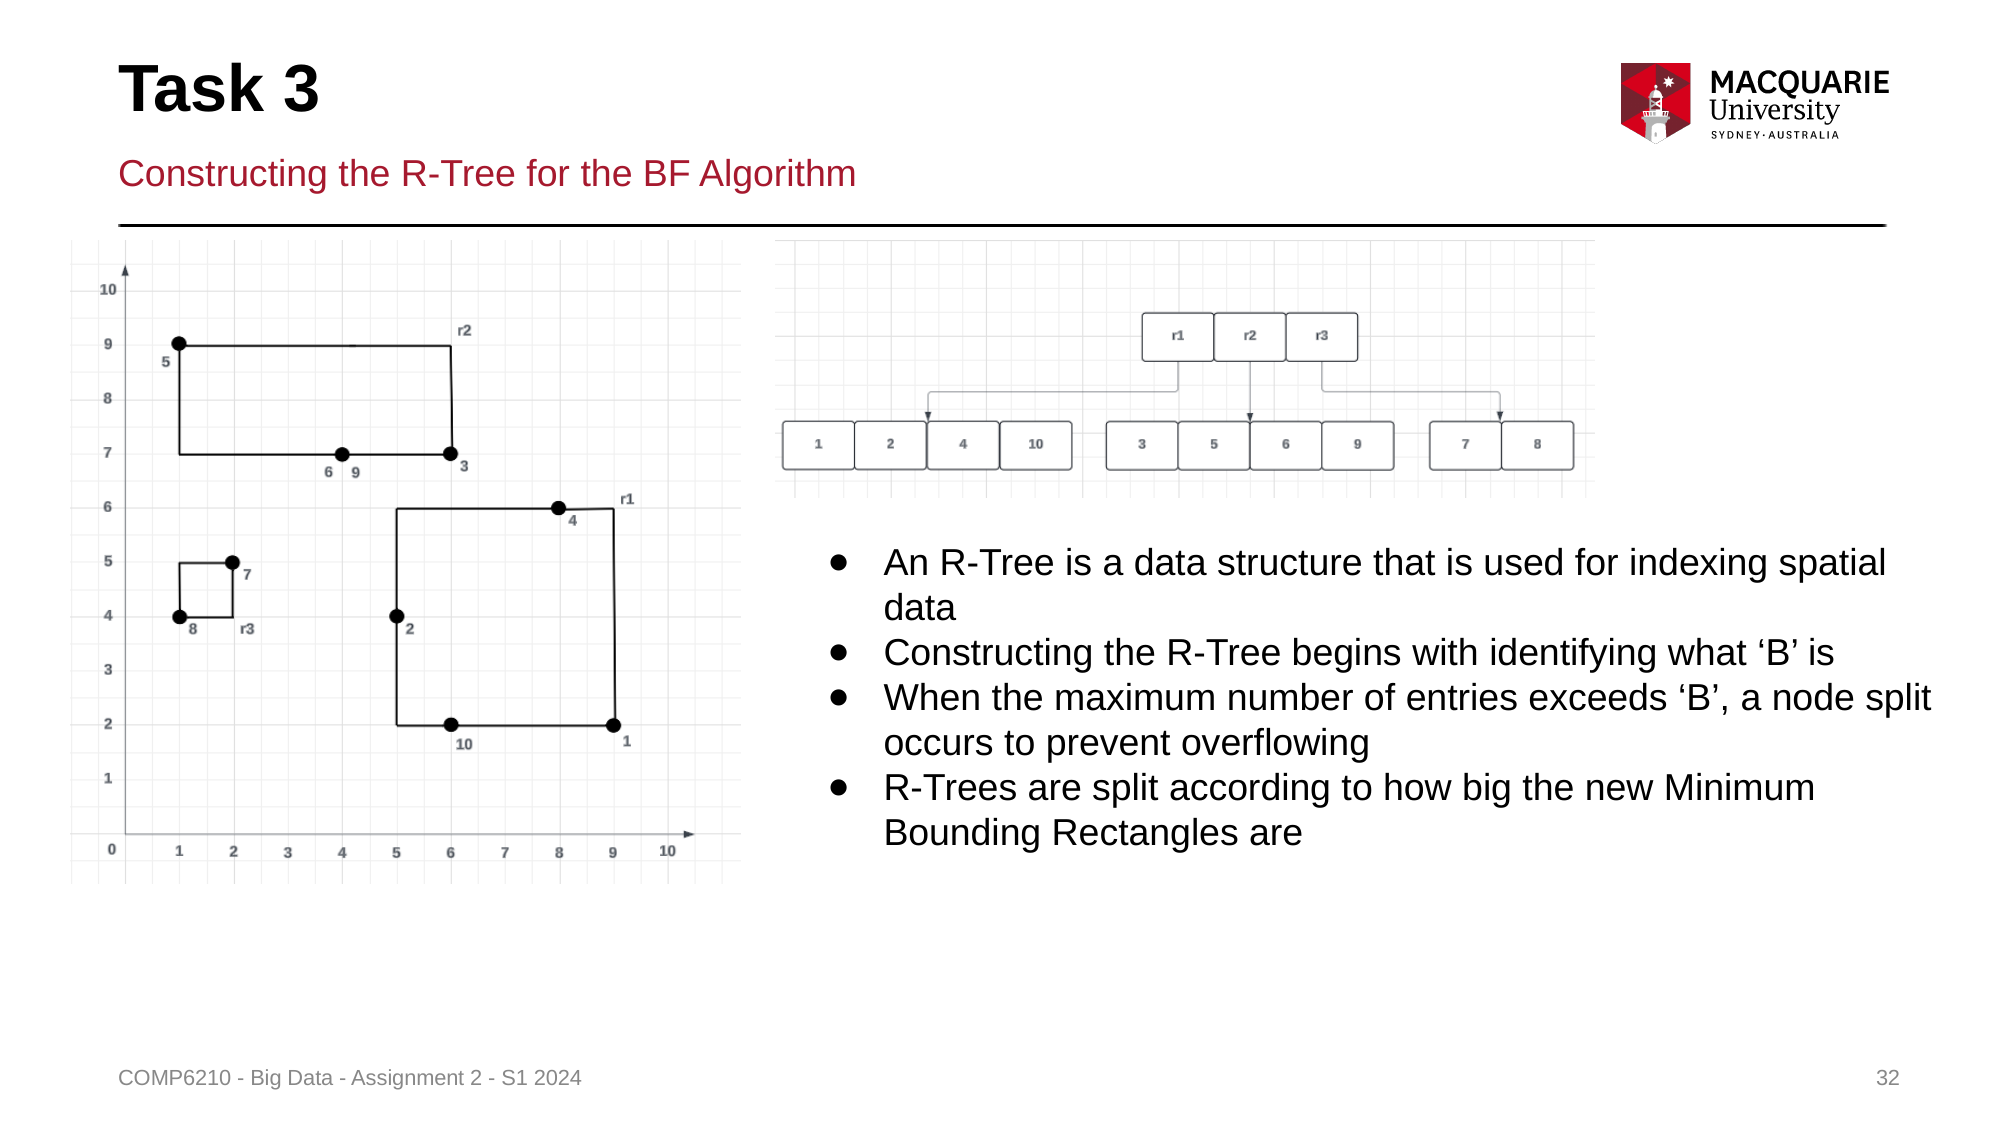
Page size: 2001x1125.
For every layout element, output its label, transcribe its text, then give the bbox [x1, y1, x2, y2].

slide_number ‹#› [1433, 1046, 1900, 1107]
list Constructing the R-Tree for the BF Algorithm [118, 149, 1520, 227]
picture [775, 240, 1595, 498]
footer COMP6210 - Big Data - Assignment 2 - S1 2024 [118, 1046, 1001, 1107]
picture [70, 240, 741, 885]
title Task 3 [118, 45, 1506, 149]
picture [1586, 35, 1922, 168]
text_box An R-Tree is a data structure that is used for indexing spatial data Constructing the R-Tree begins with identifying what ‘B’ is When the maximum number of entries exceeds ‘B’, a node split occurs to prevent overflowing R-Trees are split according to how big the new Minimum Bounding Rectangles are [793, 523, 1956, 1035]
